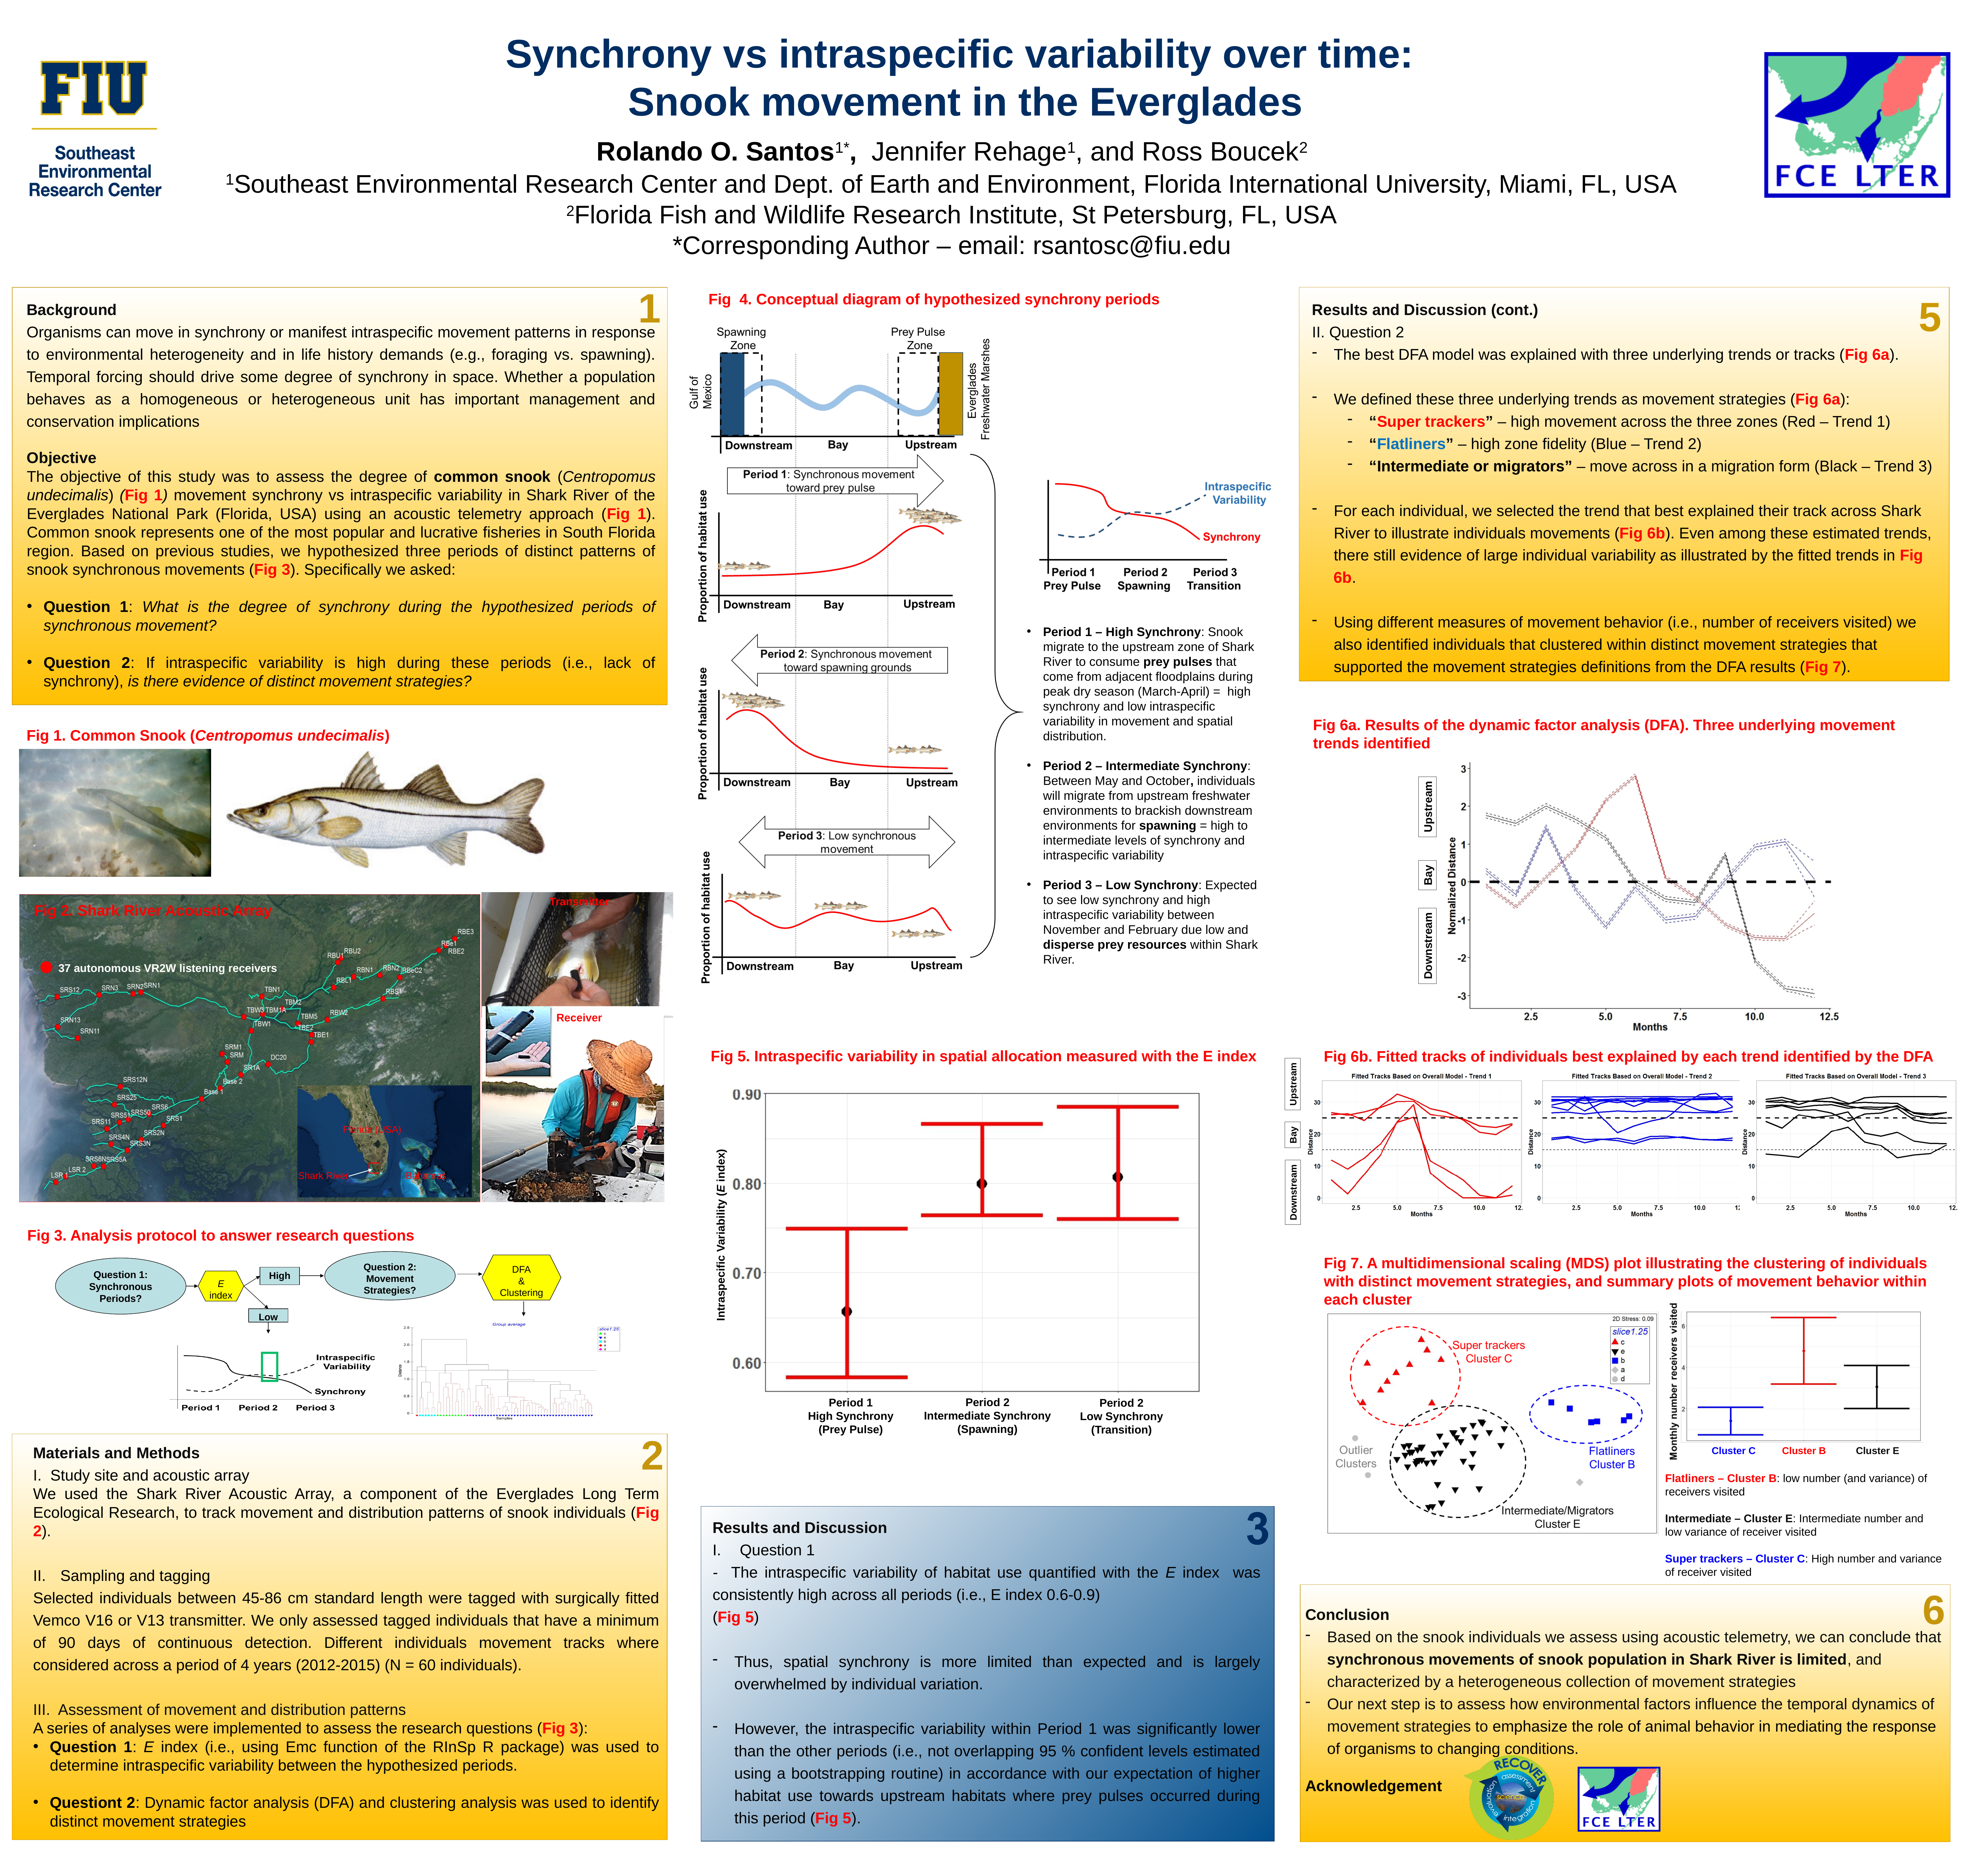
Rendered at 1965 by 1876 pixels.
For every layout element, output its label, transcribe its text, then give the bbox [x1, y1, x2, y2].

text_box 2 [638, 1427, 668, 1434]
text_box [19, 892, 673, 1202]
text_box [1554, 1584, 1950, 1842]
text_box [701, 1487, 1297, 1841]
text_box Fig 3. Analysis protocol to answer research questions [23, 1223, 419, 1264]
picture [1463, 1755, 1554, 1840]
text_box Fig 6a. Results of the dynamic factor analysis (DFA). Three underlying movement trends identified [1309, 713, 1947, 772]
text_box Results and Discussion (cont.) II. Question 2 The best DFA model was explained with three underlying trends or tracks (Fig 6a). We defined these three underlying trends as movement strategies (Fig 6a): “Super trackers” – high movement across the three zones (Red – Trend 1) “Flatliners” – high zone fidelity (Blue – Trend 2) “Intermediate or migrators” – move across in a migration form (Black – Trend 3) For each individual, we selected the trend that best explained their track across Shark River to illustrate individuals movements (Fig 6b). Even among these estimated trends, there still evidence of large individual variability as illustrated by the fitted trends in Fig 6b. Using different measures of movement behavior (i.e., number of receivers visited) we also identified individuals that clustered within distinct movement strategies that supported the movement strategies definitions from the DFA results (Fig 7). [1309, 294, 1947, 699]
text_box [12, 280, 668, 752]
text_box [1300, 1584, 1919, 1842]
text_box Rolando O. Santos1*, Jennifer Rehage1, and Ross Boucek2 1Southeast Environmental Research Center and Dept. of Earth and Environment, Florida International University, Miami, FL, USA 2Florida Fish and Wildlife Research Institute, St Petersburg, FL, USA *Corresponding Author – email: rsantosc@fiu.edu [211, 132, 1694, 261]
text_box Upstream [1285, 1058, 1300, 1110]
text_box Fig 6b. Fitted tracks of individuals best explained by each trend identified by the DFA [1319, 1044, 1958, 1072]
picture [19, 749, 211, 877]
text_box Downstream [1285, 1160, 1301, 1225]
text_box Fig 4. Conceptual diagram of hypothesized synchrony periods [704, 287, 1165, 320]
text_box Synchrony vs intraspecific variability over time: Snook movement in the Everglades [129, 20, 1803, 132]
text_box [12, 1434, 668, 1876]
text_box Fig 7. A multidimensional scaling (MDS) plot illustrating the clustering of individuals with distinct movement strategies, and summary plots of movement behavior within each cluster [1319, 1251, 1947, 1328]
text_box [711, 1090, 1204, 1439]
text_box Fig 5. Intraspecific variability in spatial allocation measured with the E index [706, 1044, 1261, 1085]
text_box 6 [1919, 1583, 1949, 1634]
text_box 5 [1915, 289, 1945, 294]
picture [1440, 762, 1841, 1037]
text_box Downstream [1418, 908, 1437, 984]
text_box Bay [1418, 860, 1437, 890]
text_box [1325, 1297, 1947, 1582]
picture [1305, 1072, 1958, 1219]
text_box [55, 1251, 621, 1421]
picture [1577, 1767, 1660, 1832]
text_box [1299, 287, 1949, 681]
picture [683, 321, 1281, 991]
text_box Bay [1285, 1122, 1300, 1148]
picture [226, 751, 545, 868]
picture [1764, 52, 1950, 198]
picture [18, 54, 172, 209]
text_box Upstream [1418, 777, 1437, 837]
text_box Conclusion Based on the snook individuals we assess using acoustic telemetry, we can conclude that synchronous movements of snook population in Shark River is limited, and characterized by a heterogeneous collection of movement strategies Our next step is to assess how environmental factors influence the temporal dynamics of movement strategies to emphasize the role of animal behavior in mediating the response of organisms to changing conditions. Acknowledgement [1302, 1599, 1947, 1841]
